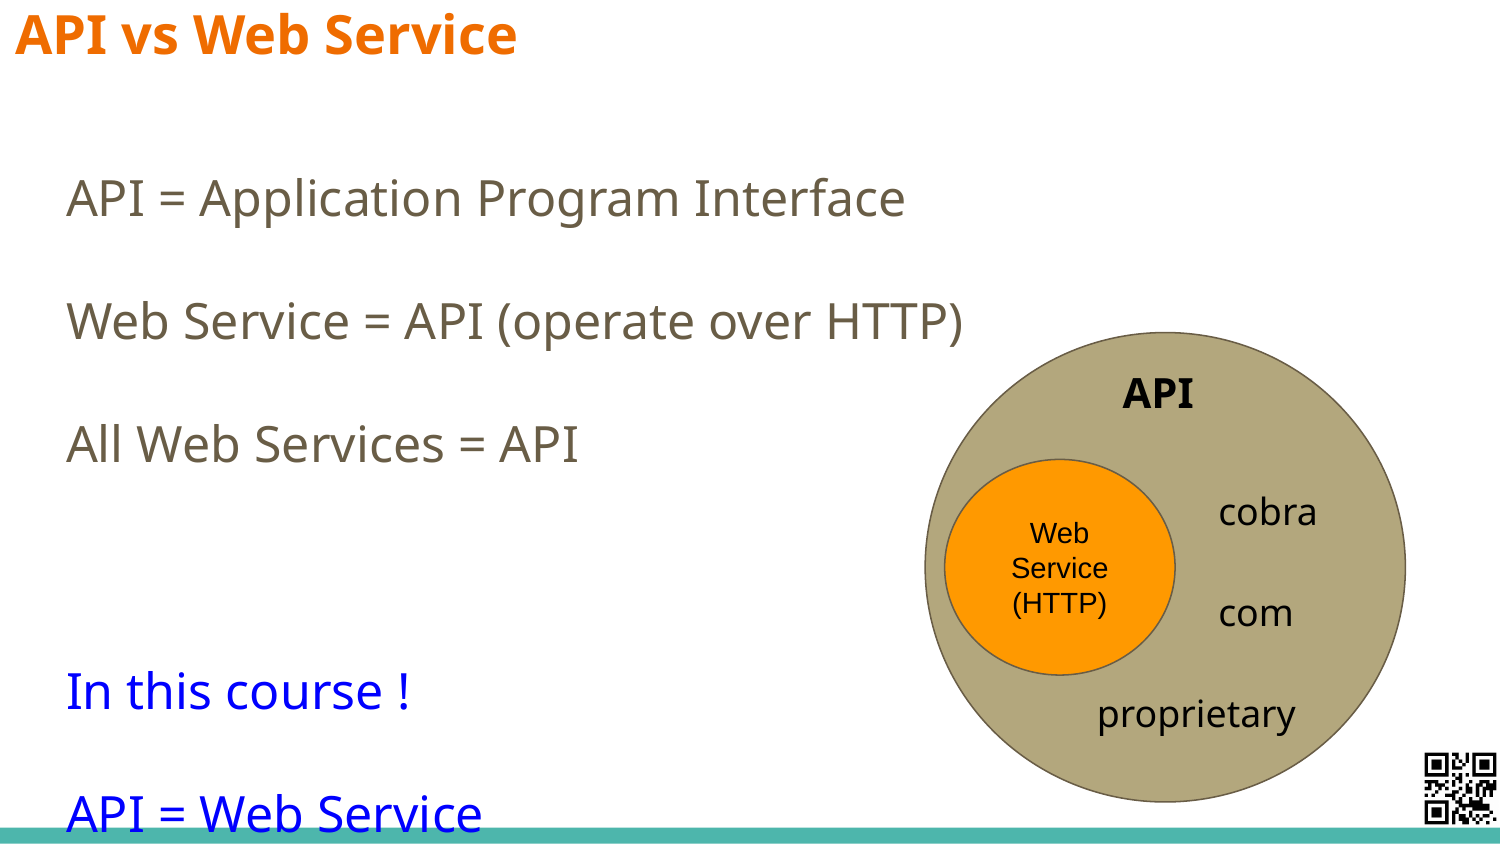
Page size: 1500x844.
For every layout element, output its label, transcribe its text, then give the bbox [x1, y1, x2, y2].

text_box API [1107, 352, 1223, 474]
text_box proprietary [1081, 675, 1368, 747]
text_box com [1203, 574, 1368, 646]
text_box [925, 332, 1406, 802]
title API vs Web Service [0, 0, 1313, 67]
picture [1421, 750, 1500, 827]
text_box Web Service (HTTP) [944, 459, 1176, 676]
text_box cobra [1203, 473, 1368, 545]
list API = Application Program Interface Web Service = API (operate over HTTP) All Web Services = API In this course ! API = Web Service [51, 121, 1449, 822]
